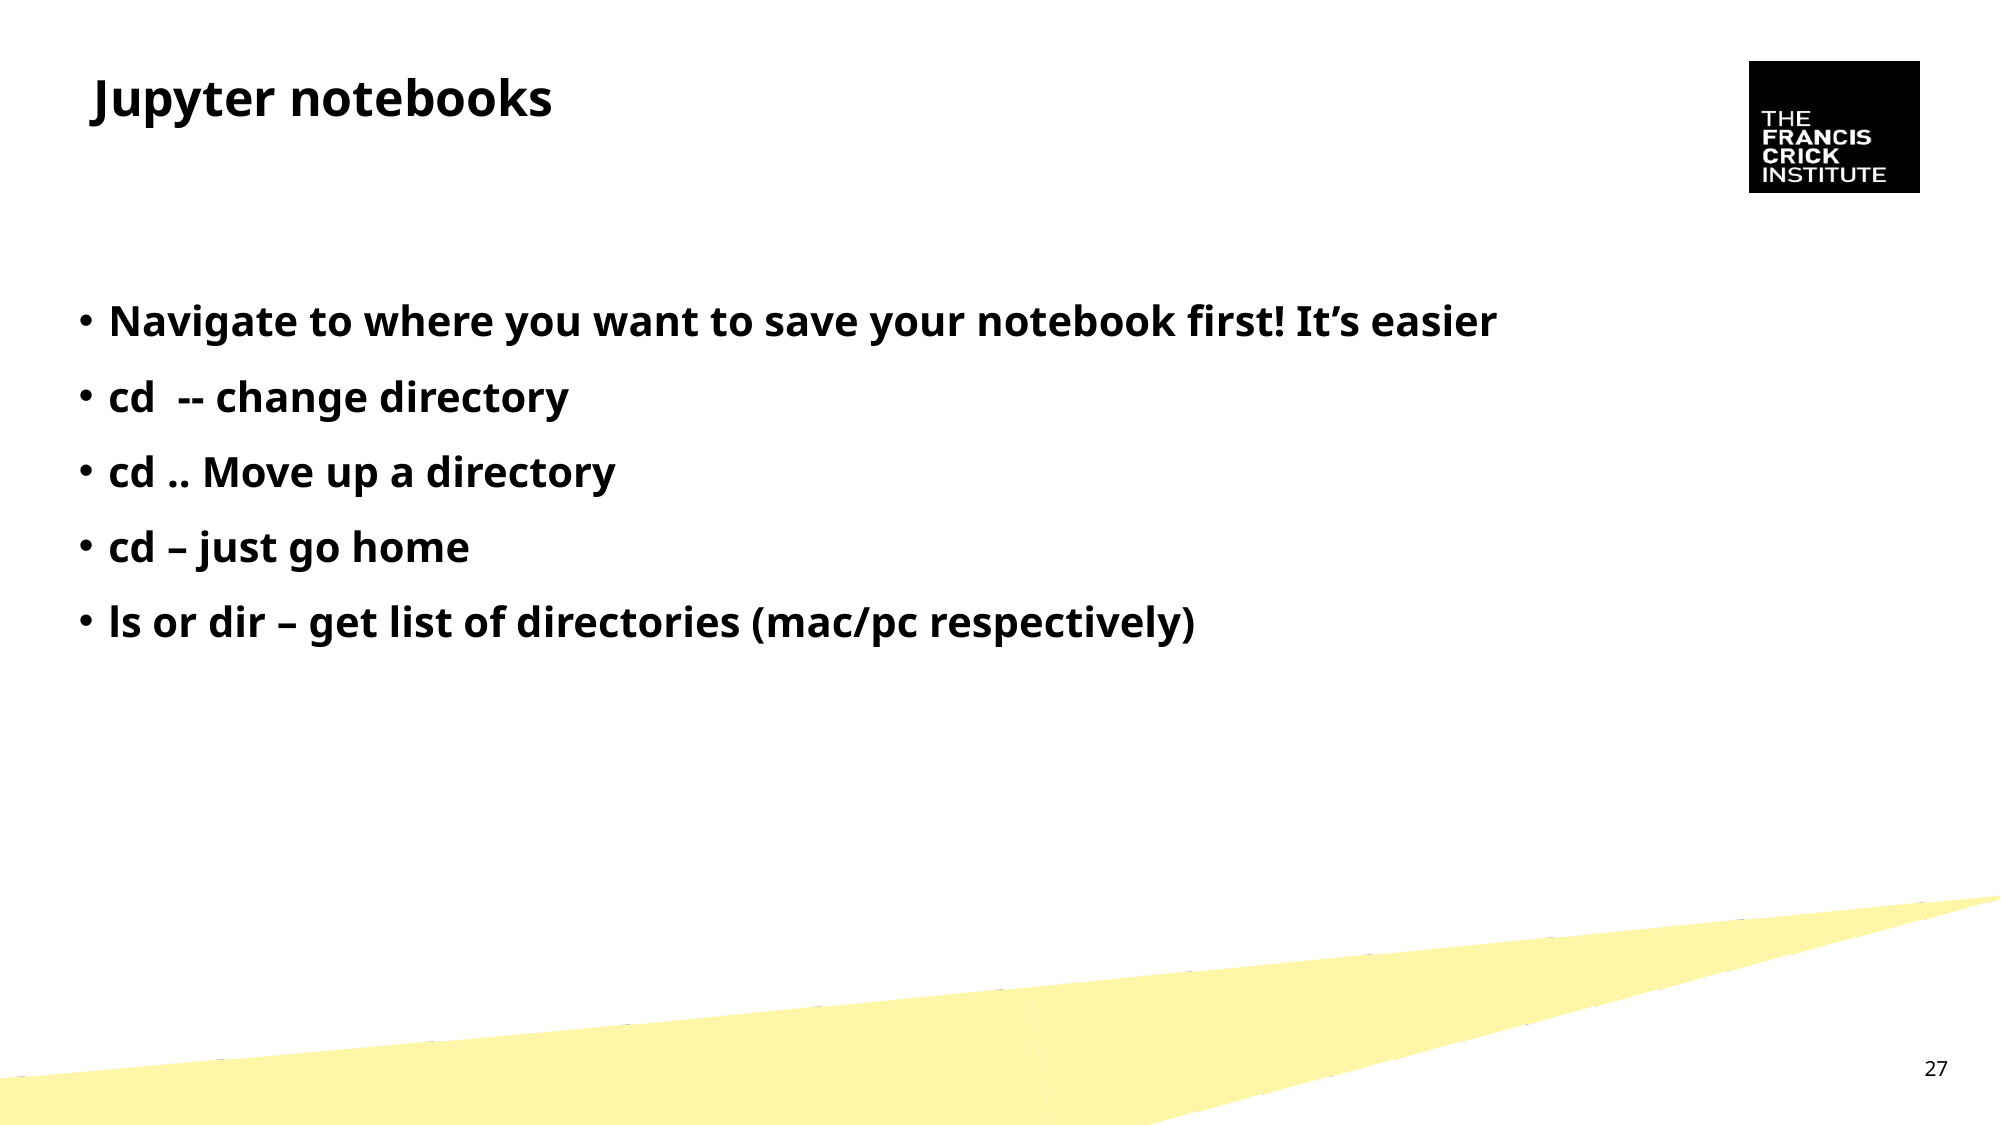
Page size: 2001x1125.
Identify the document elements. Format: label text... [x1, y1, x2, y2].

list Navigate to where you want to save your notebook first! It’s easier cd -- change directory cd .. Move up a directory cd – just go home ls or dir – get list of directories (mac/pc respectively) [78, 295, 1930, 1063]
picture [1749, 61, 1920, 193]
title Jupyter notebooks [77, 58, 1560, 208]
slide_number 27 [1858, 1039, 1964, 1100]
